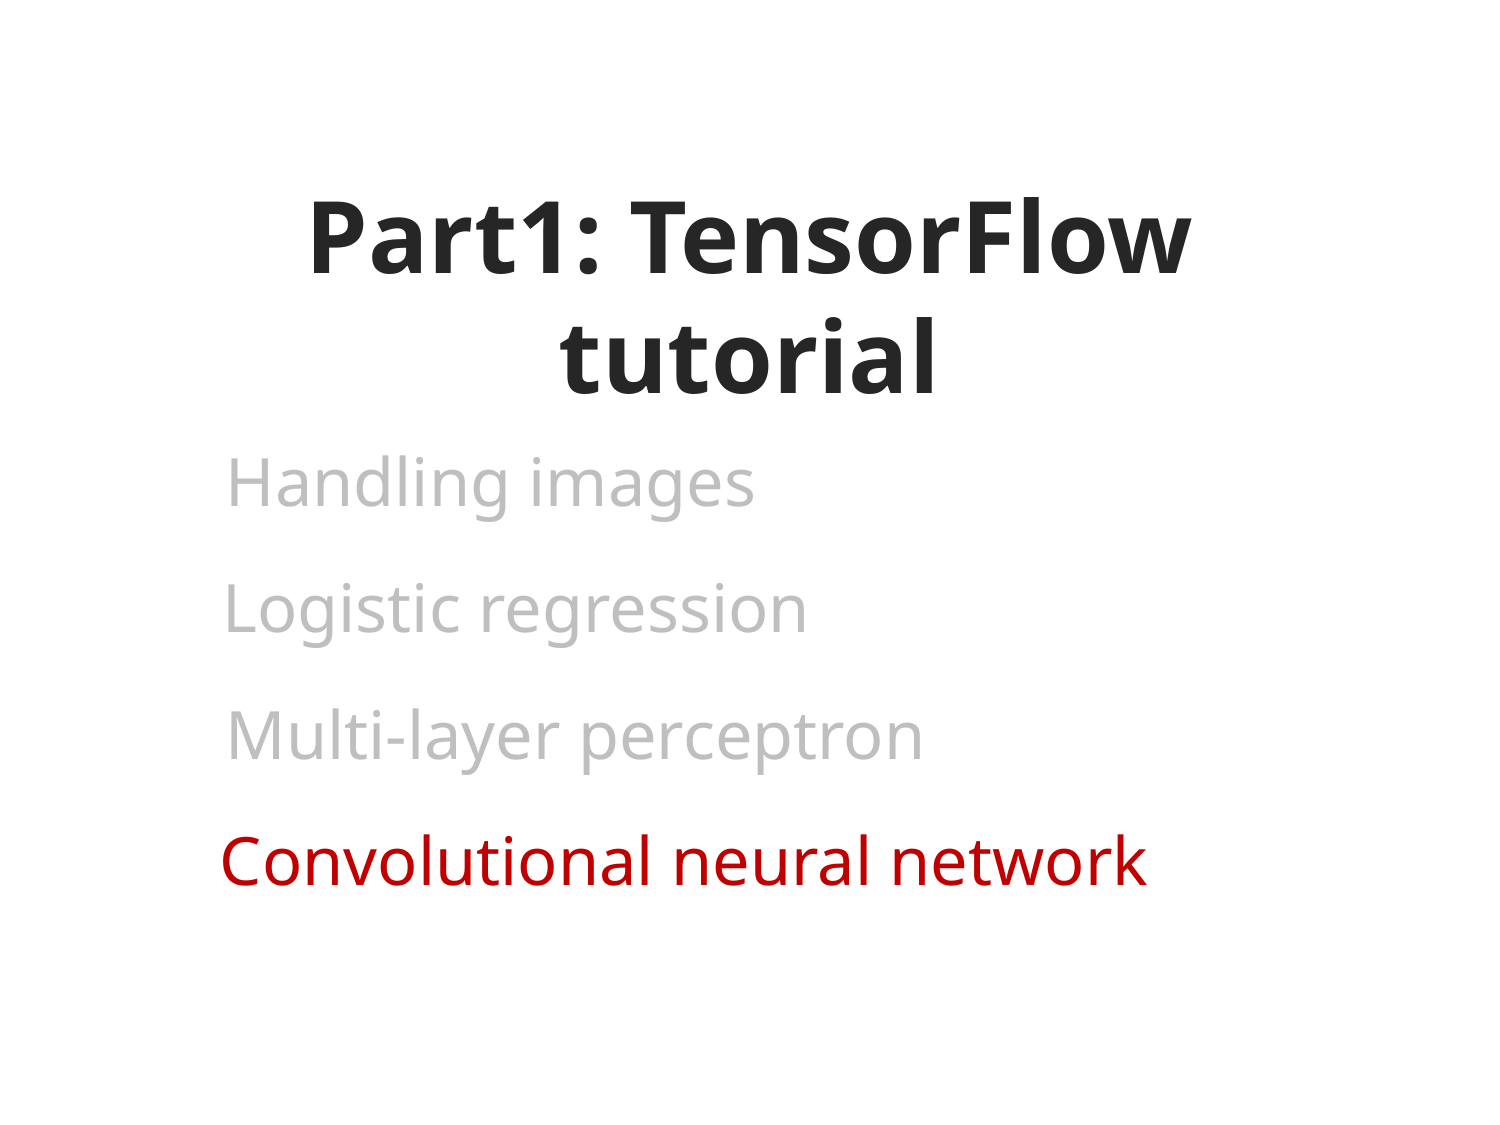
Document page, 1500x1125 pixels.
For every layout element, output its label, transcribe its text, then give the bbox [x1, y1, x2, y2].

text_box Part1: TensorFlow tutorial [112, 172, 1388, 414]
text_box Multi-layer perceptron [210, 685, 942, 780]
text_box Logistic regression [207, 558, 826, 654]
text_box Handling images [210, 432, 772, 528]
text_box Convolutional neural network [205, 811, 1165, 907]
